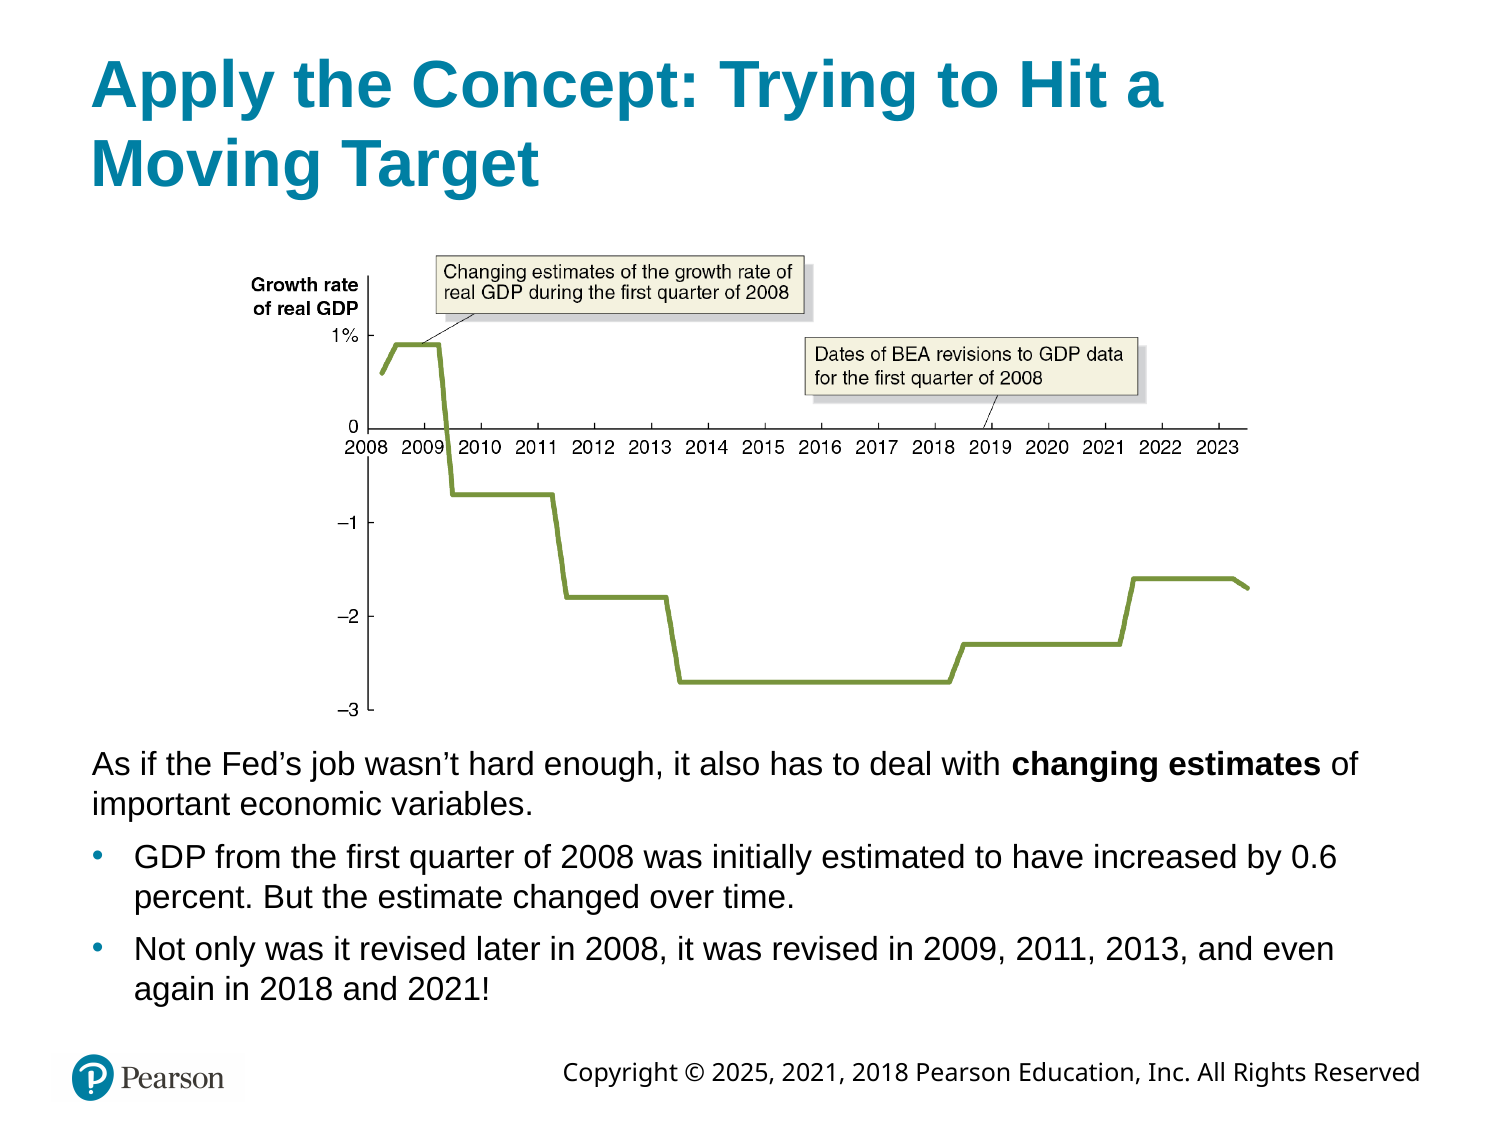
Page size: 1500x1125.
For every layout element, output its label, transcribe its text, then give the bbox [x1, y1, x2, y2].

picture [51, 1053, 245, 1102]
list As if the Fed’s job wasn’t hard enough, it also has to deal with changing estimates of important economic variables. G D P from the first quarter of 2008 was initially estimated to have increased by 0.6 percent. But the estimate changed over time. Not only was it revised later in 2008, it was revised in 2009, 2011, 2013, and even again in 2018 and 2021! [76, 742, 1425, 1017]
title Apply the Concept: Trying to Hit a Moving Target [75, 35, 1425, 216]
picture [249, 255, 1251, 721]
